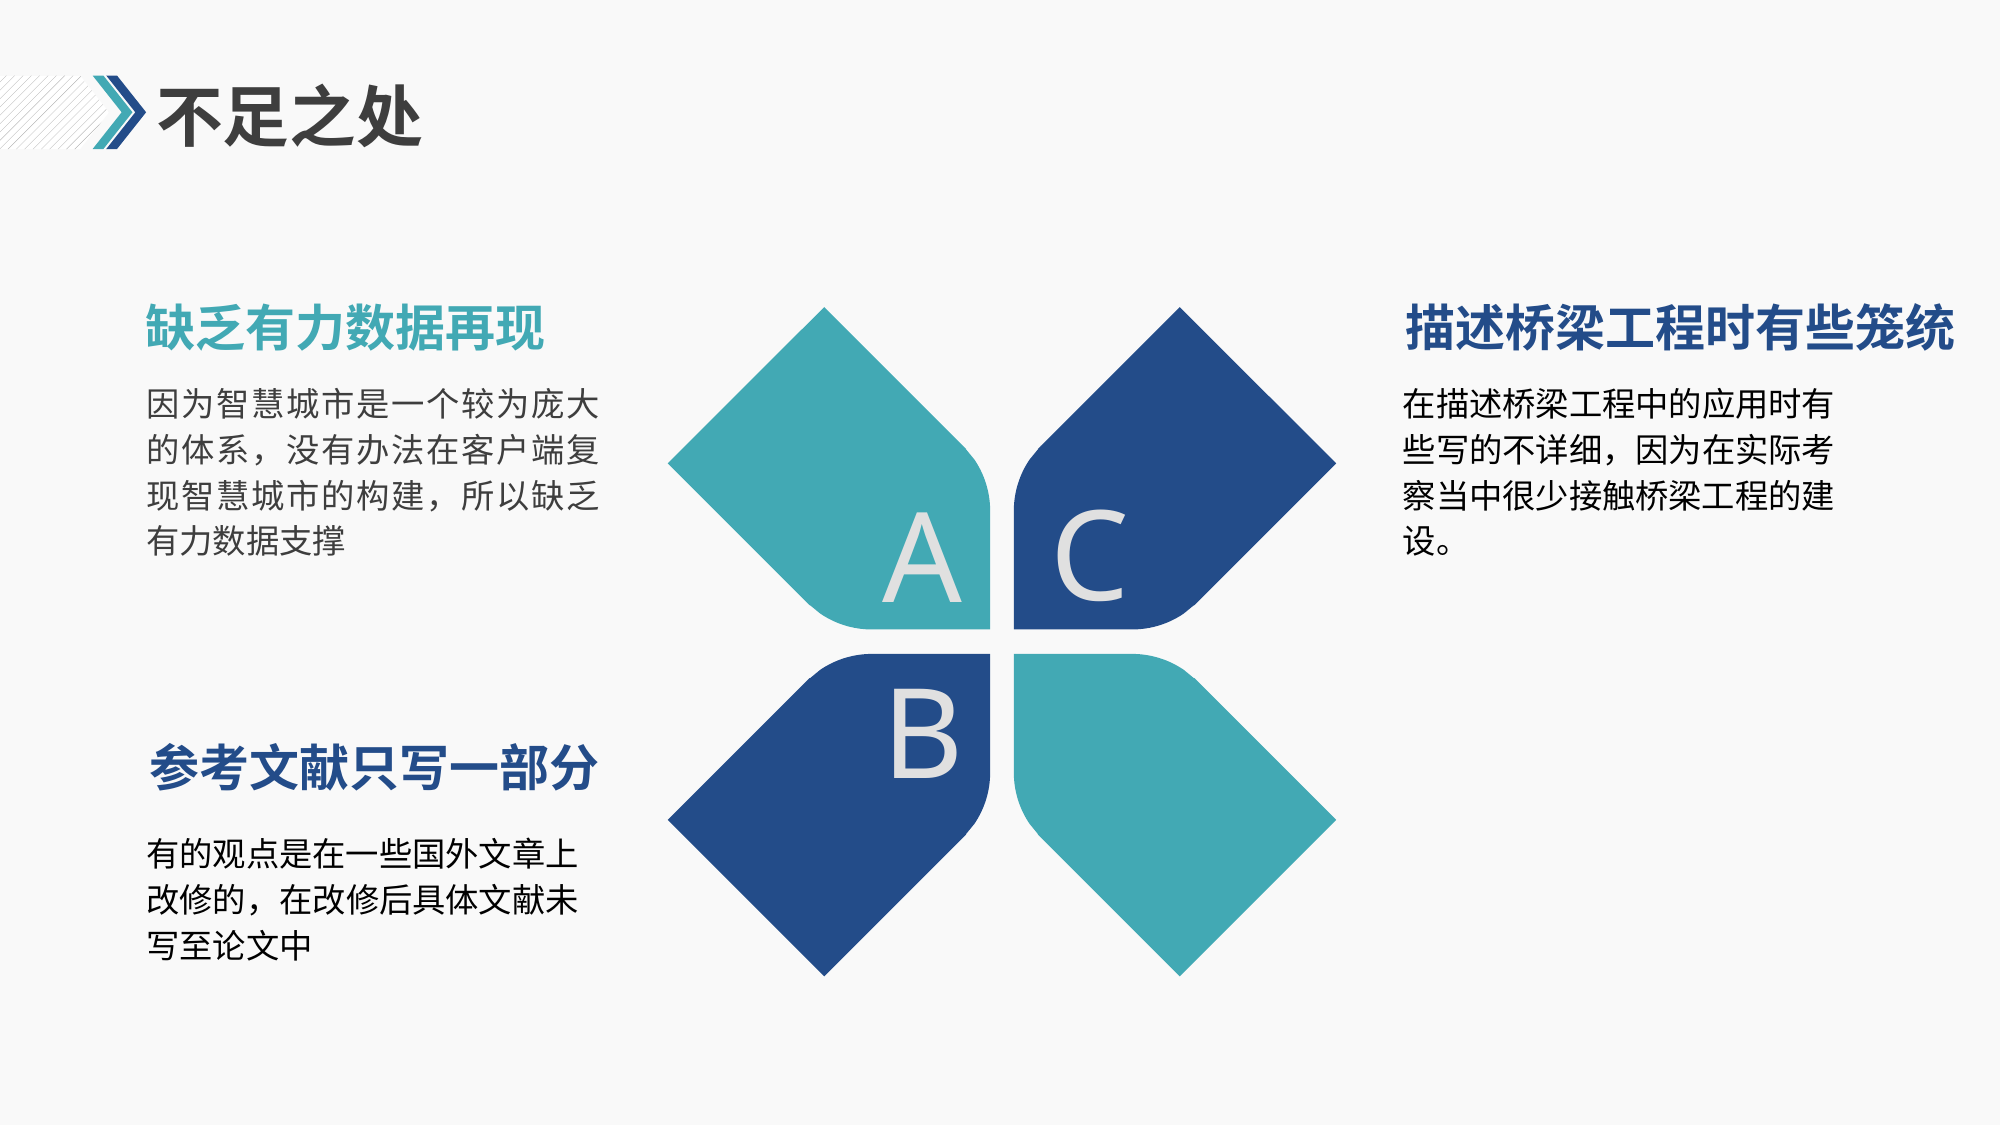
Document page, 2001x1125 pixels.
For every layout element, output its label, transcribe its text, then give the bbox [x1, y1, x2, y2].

text_box [1012, 652, 1338, 978]
text_box A [881, 477, 965, 628]
text_box B [879, 653, 966, 805]
text_box 因为智慧城市是一个较为庞大的体系，没有办法在客户端复现智慧城市的构建，所以缺乏有力数据支撑 [146, 377, 600, 561]
text_box C [1047, 475, 1132, 626]
text_box 有的观点是在一些国外文章上改修的，在改修后具体文献未写至论文中 [146, 827, 600, 965]
text_box 描述桥梁工程时有些笼统 [1405, 296, 1956, 357]
text_box 参考文献只写一部分 [149, 736, 600, 797]
title 不足之处 [140, 82, 882, 158]
text_box [1012, 305, 1338, 631]
text_box [666, 305, 992, 631]
text_box 缺乏有力数据再现 [145, 296, 546, 357]
text_box [666, 652, 992, 978]
text_box 在描述桥梁工程中的应用时有些写的不详细，因为在实际考察当中很少接触桥梁工程的建设。 [1402, 377, 1857, 561]
